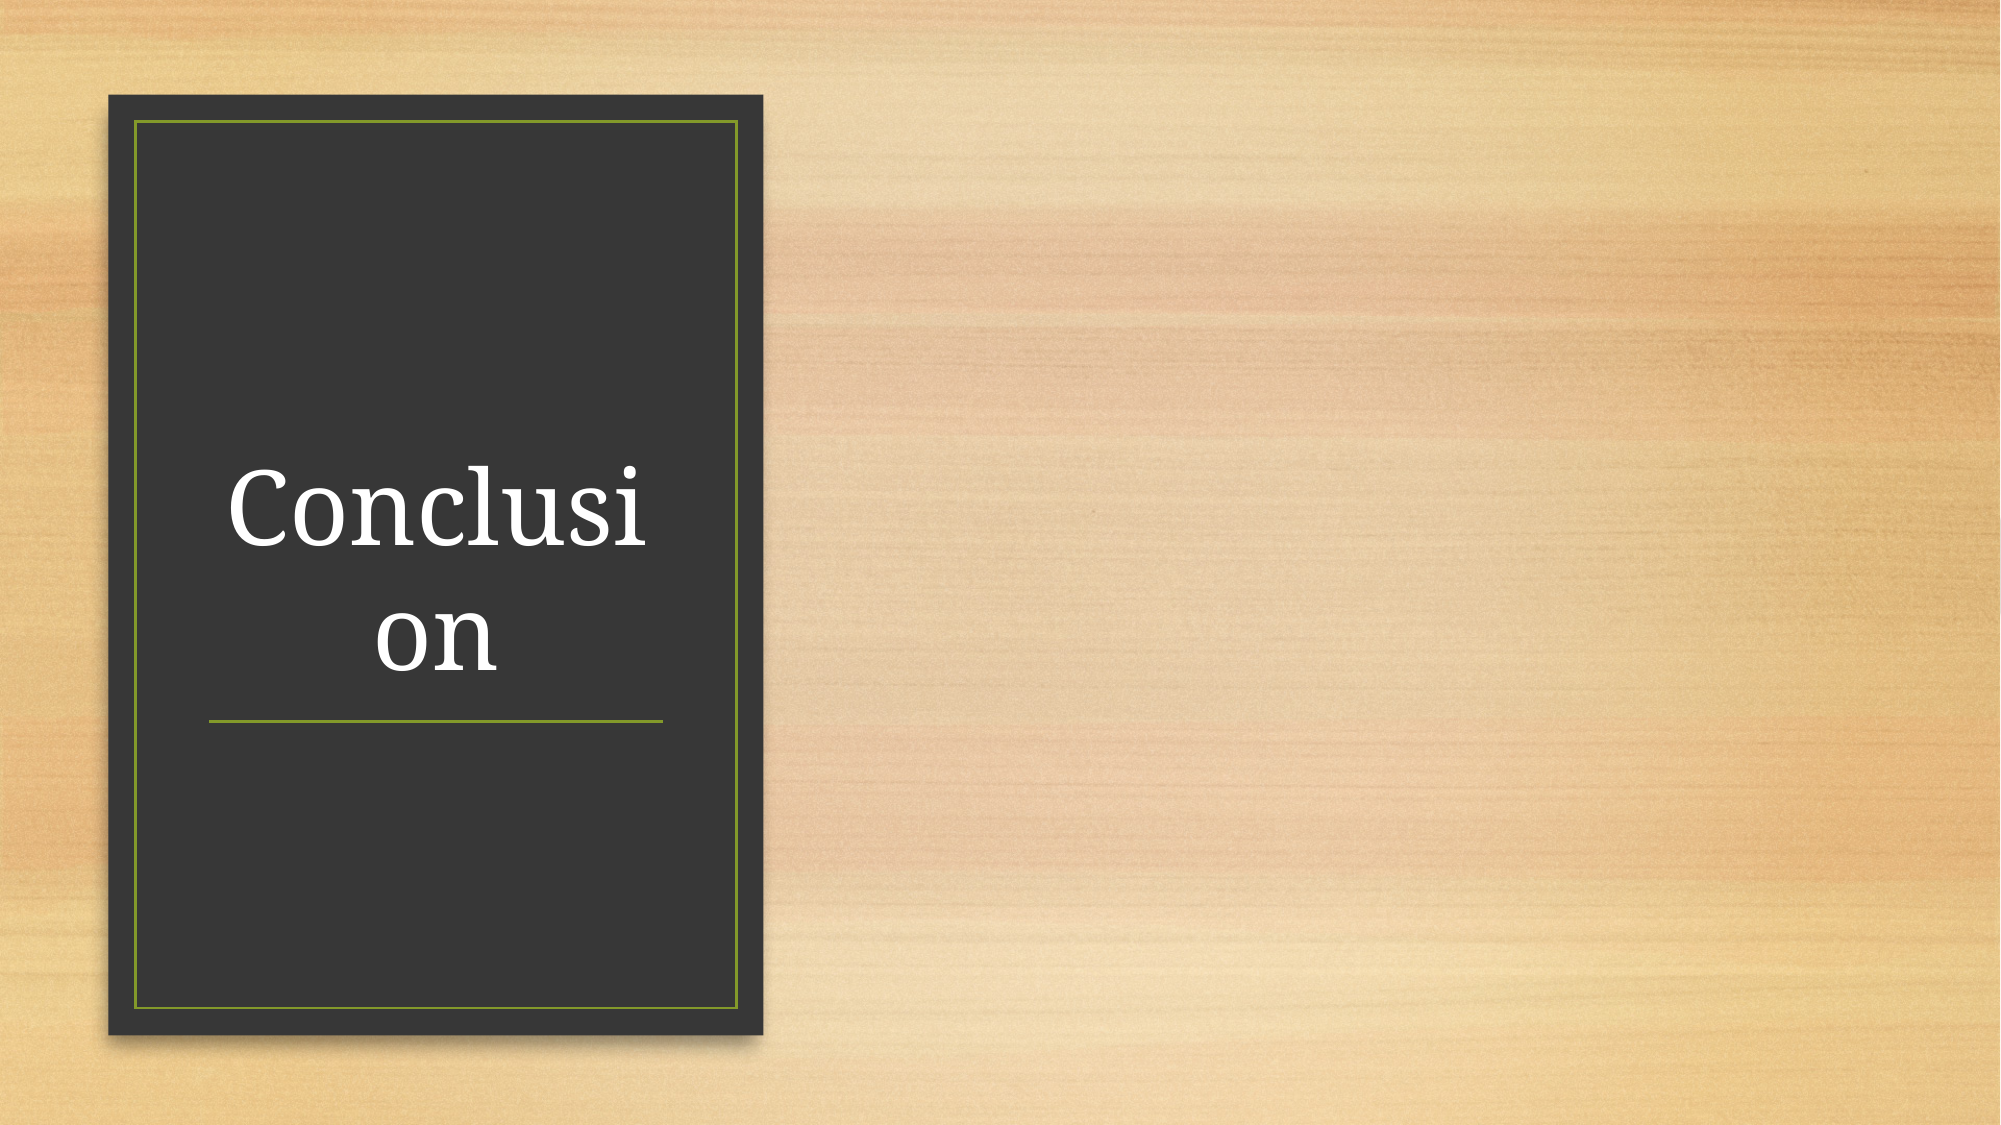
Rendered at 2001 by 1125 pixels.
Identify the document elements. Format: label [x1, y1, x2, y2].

text_box [0, 0, 2000, 1125]
